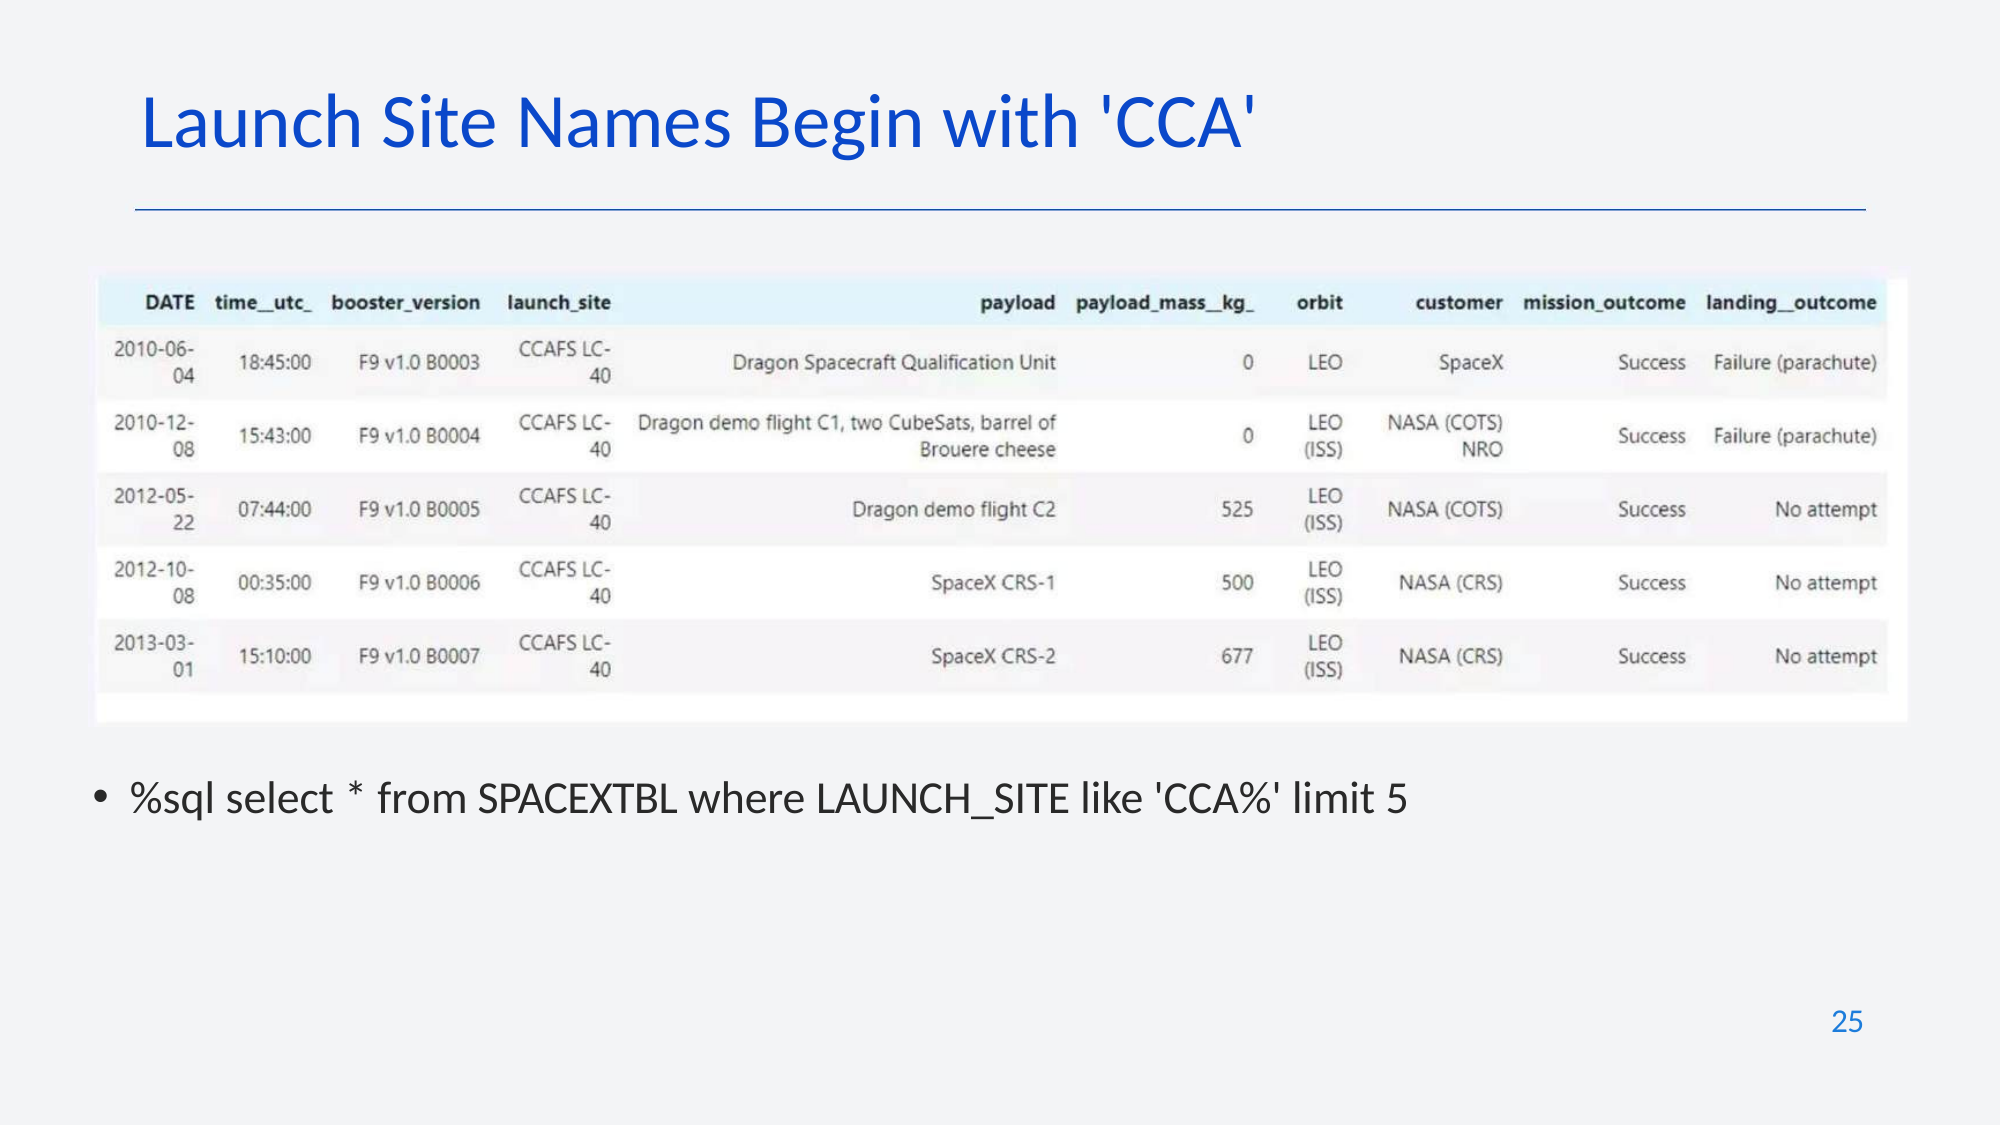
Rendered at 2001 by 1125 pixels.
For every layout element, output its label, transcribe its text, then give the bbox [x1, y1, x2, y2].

text_box %sql select * from SPACEXTBL where LAUNCH_SITE like 'CCA%' limit 5 [90, 765, 1422, 823]
title Launch Site Names Begin with 'CCA' [64, 68, 1668, 259]
slide_number 18 [1824, 1005, 1873, 1125]
picture [0, 0, 2000, 1125]
